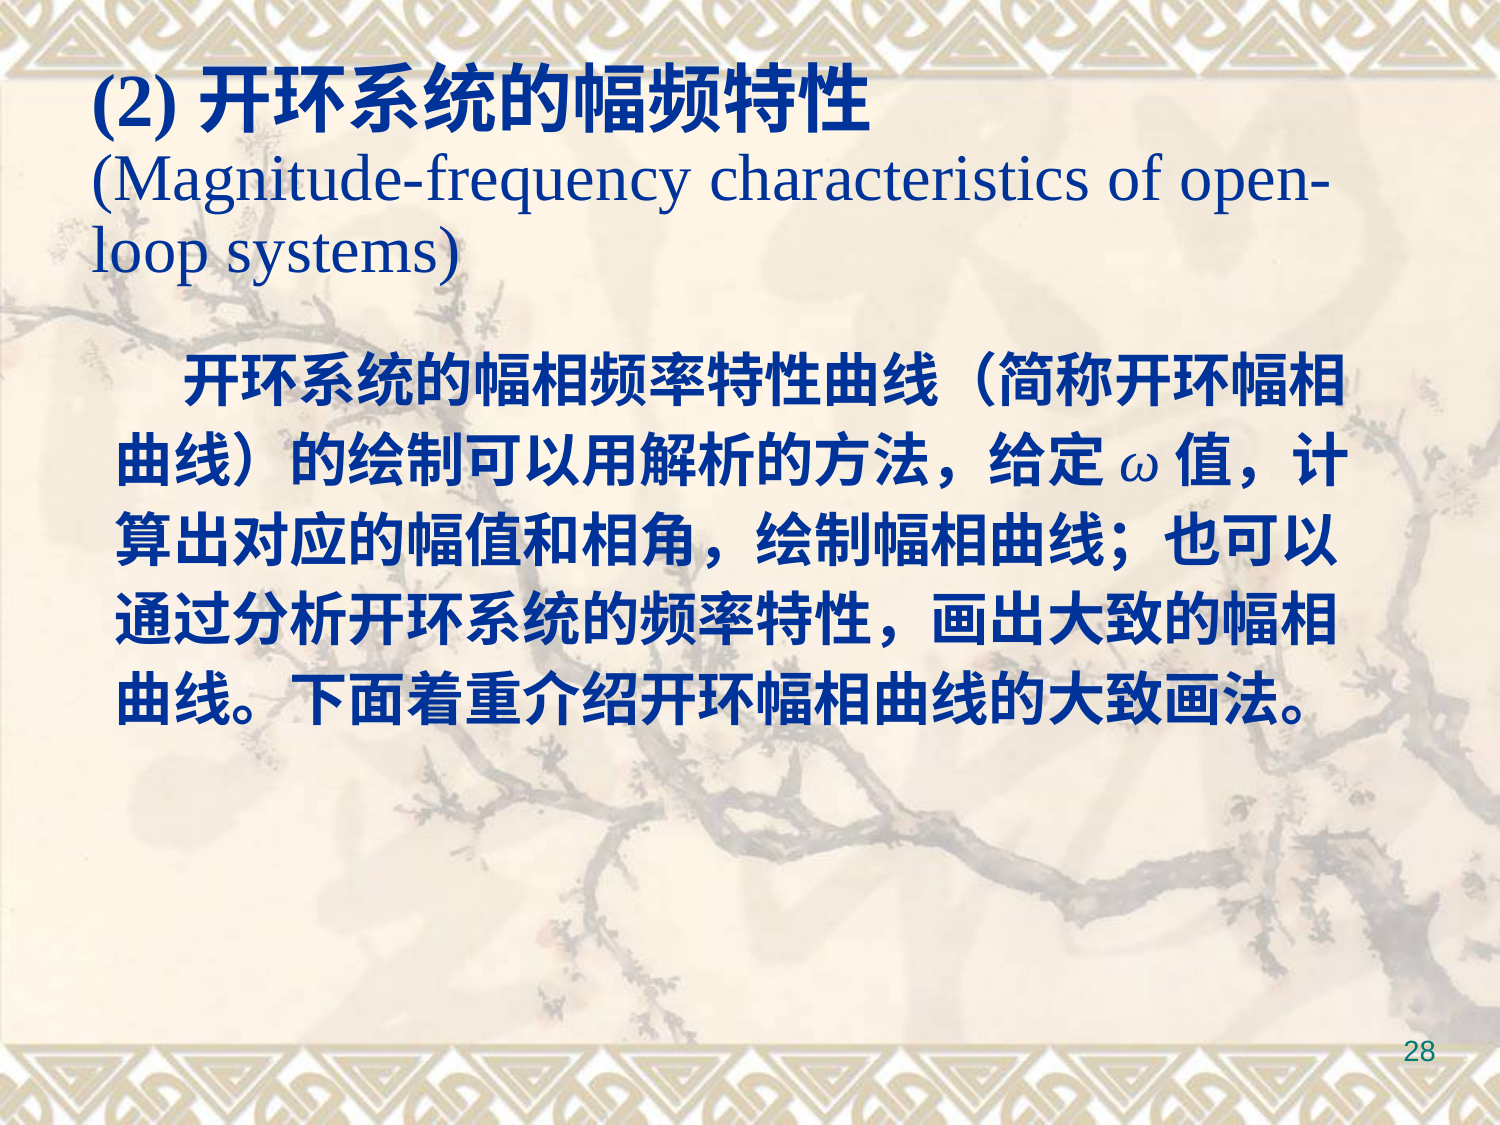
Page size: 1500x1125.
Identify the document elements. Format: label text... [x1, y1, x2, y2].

text_box [1074, 1024, 1451, 1103]
picture [0, 0, 1500, 1125]
text_box 开环系统的幅相频率特性曲线（简称开环幅相曲线）的绘制可以用解析的方法，给定ω值，计算出对应的幅值和相角，绘制幅相曲线；也可以通过分析开环系统的频率特性，画出大致的幅相曲线。下面着重介绍开环幅相曲线的大致画法。 [100, 326, 1401, 740]
text_box (2)开环系统的幅频特性 (Magnitude-frequency characteristics of open-loop systems) [76, 54, 1440, 295]
